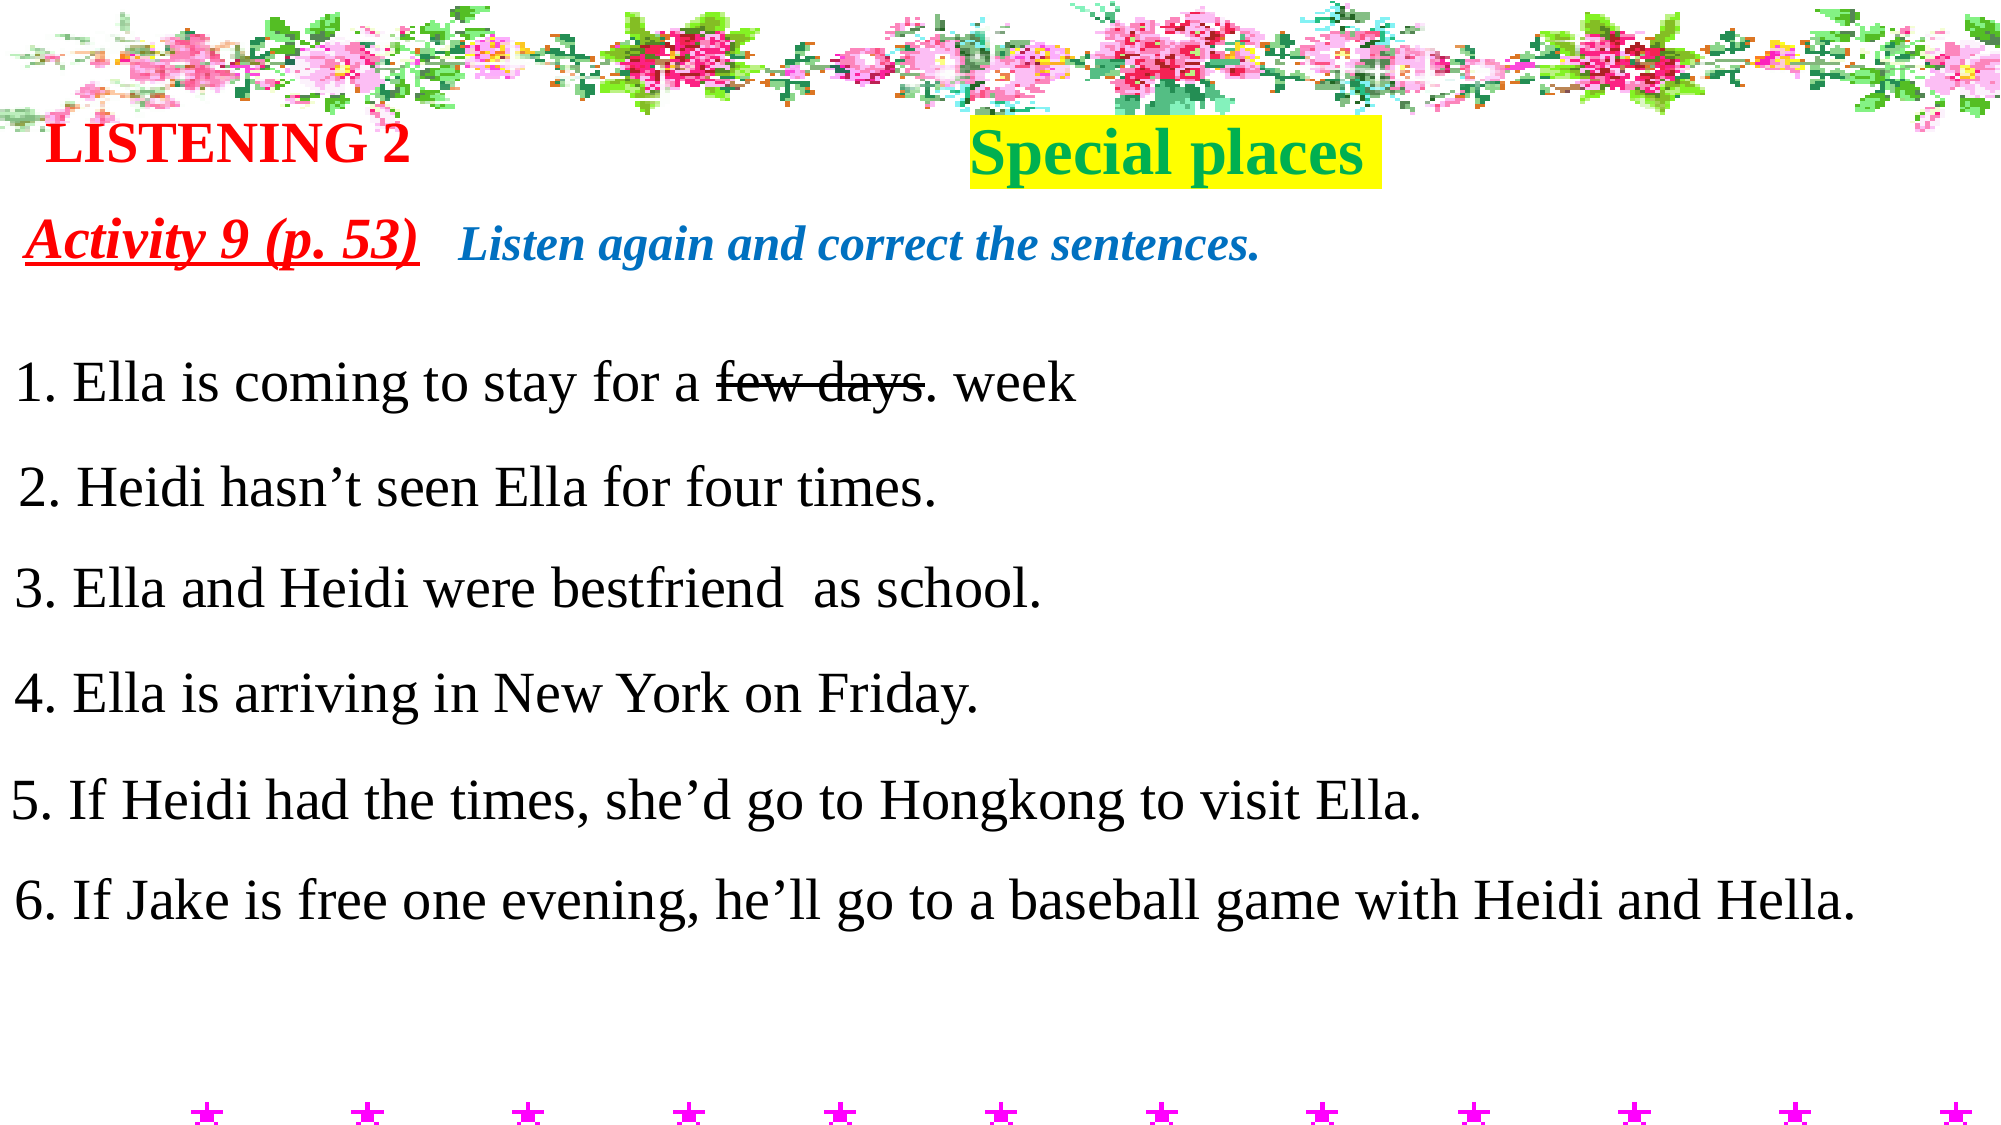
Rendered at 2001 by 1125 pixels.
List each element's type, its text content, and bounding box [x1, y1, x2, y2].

text_box Activity 9 (p. 53) [10, 193, 505, 278]
text_box LISTENING 2 [30, 96, 444, 182]
picture [26, 1066, 2000, 1125]
text_box 5. If Heidi had the times, she’d go to Hongkong to visit Ella. [0, 753, 1793, 839]
picture [0, 1, 2000, 135]
text_box 6. If Jake is free one evening, he’ll go to a baseball game with Heidi and Hella. [0, 853, 2000, 939]
text_box Listen again and correct the sentences. [443, 203, 2000, 278]
text_box 2. Heidi hasn’t seen Ella for four times. [3, 440, 1230, 526]
text_box Special places [715, 100, 1637, 196]
text_box 4. Ella is arriving in New York on Friday. [0, 647, 1227, 732]
text_box 1. Ella is coming to stay for a few days. week [0, 335, 1227, 421]
text_box 3. Ella and Heidi were bestfriend as school. [0, 541, 1120, 627]
